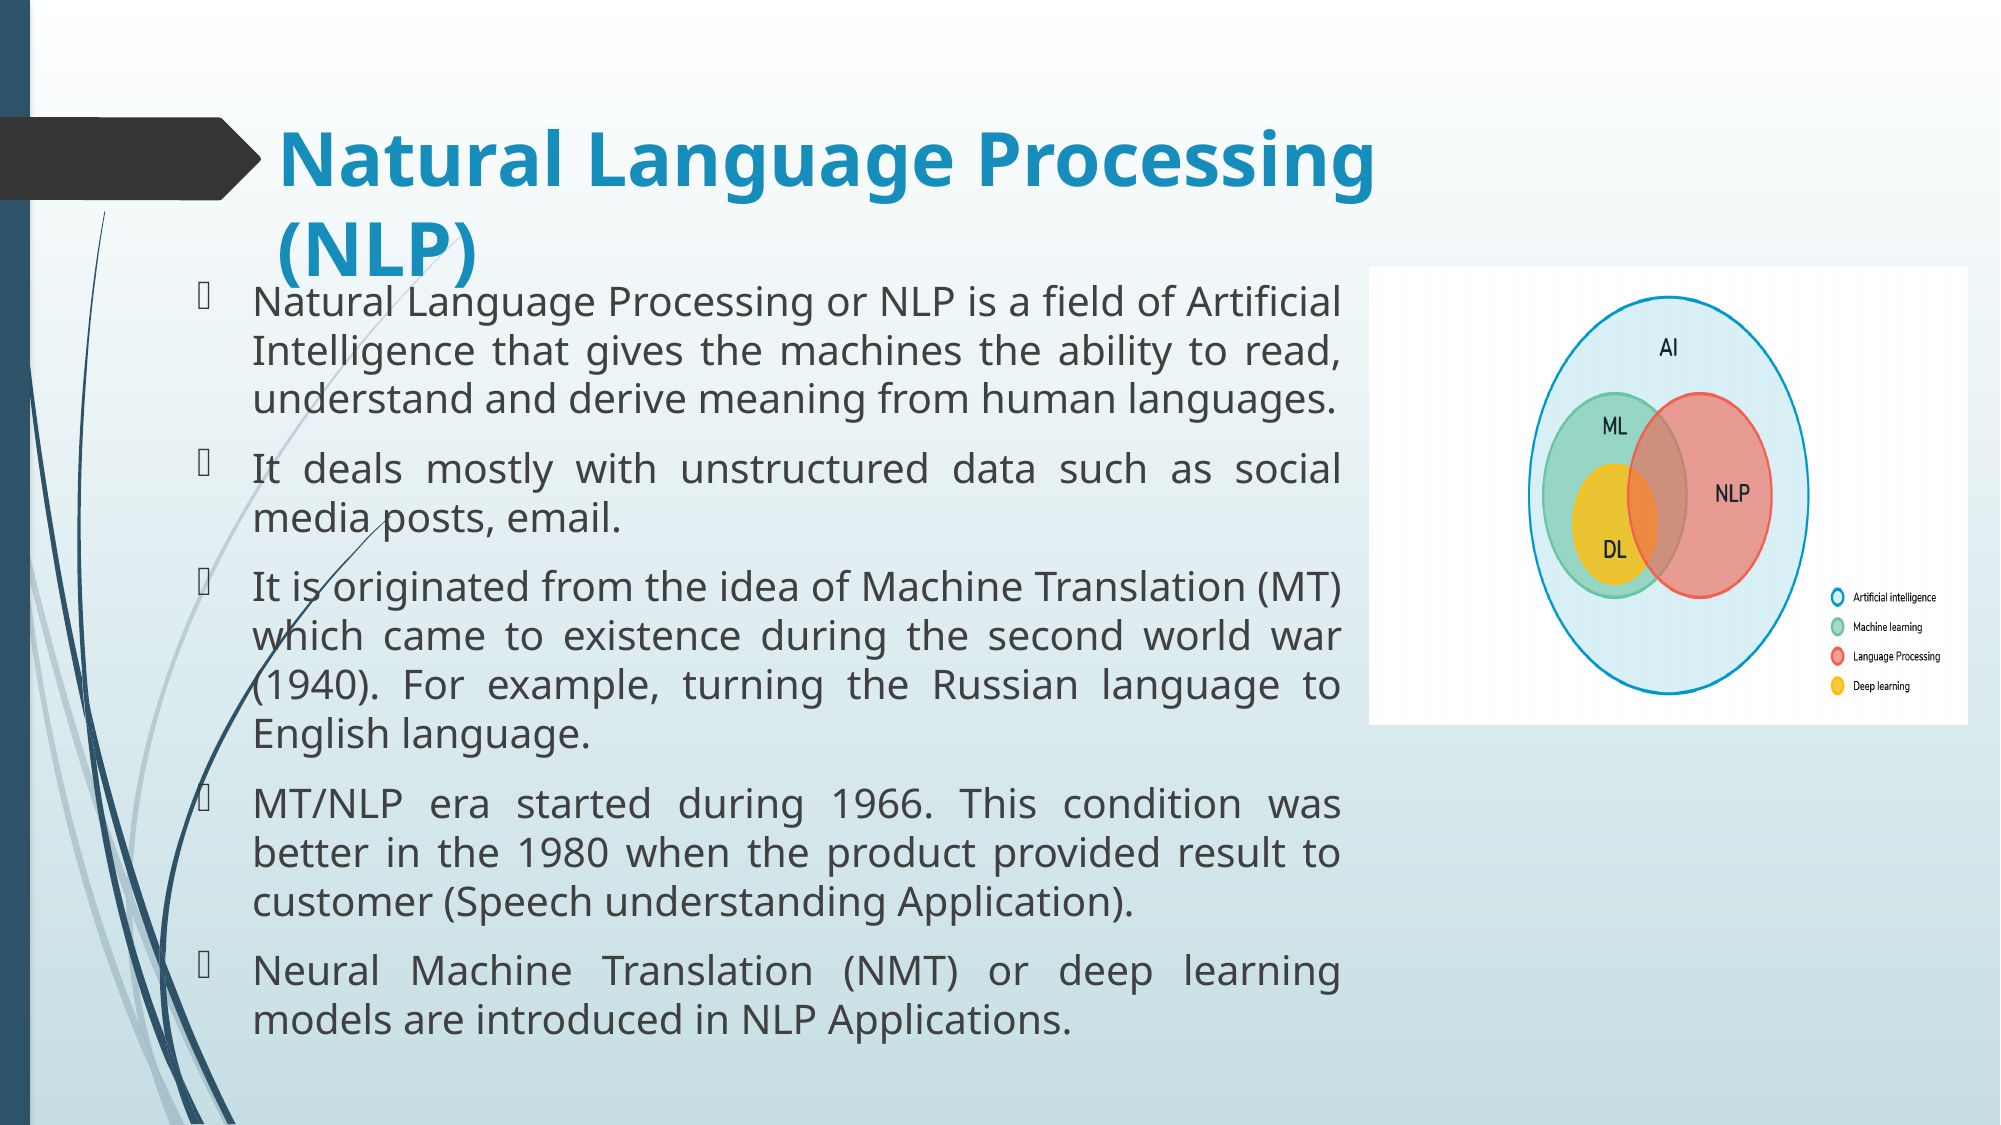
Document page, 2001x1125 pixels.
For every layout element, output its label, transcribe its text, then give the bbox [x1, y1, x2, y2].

list Natural Language Processing or NLP is a field of Artificial Intelligence that gives the machines the ability to read, understand and derive meaning from human languages. It deals mostly with unstructured data such as social media posts, email. It is originated from the idea of Machine Translation (MT) which came to existence during the second world war (1940). For example, turning the Russian language to English language. MT/NLP era started during 1966. This condition was better in the 1980 when the product provided result to customer (Speech understanding Application). Neural Machine Translation (NMT) or deep learning models are introduced in NLP Applications. [182, 267, 1359, 1106]
title Natural Language Processing (NLP) [262, 103, 1571, 239]
picture [1369, 267, 1969, 725]
